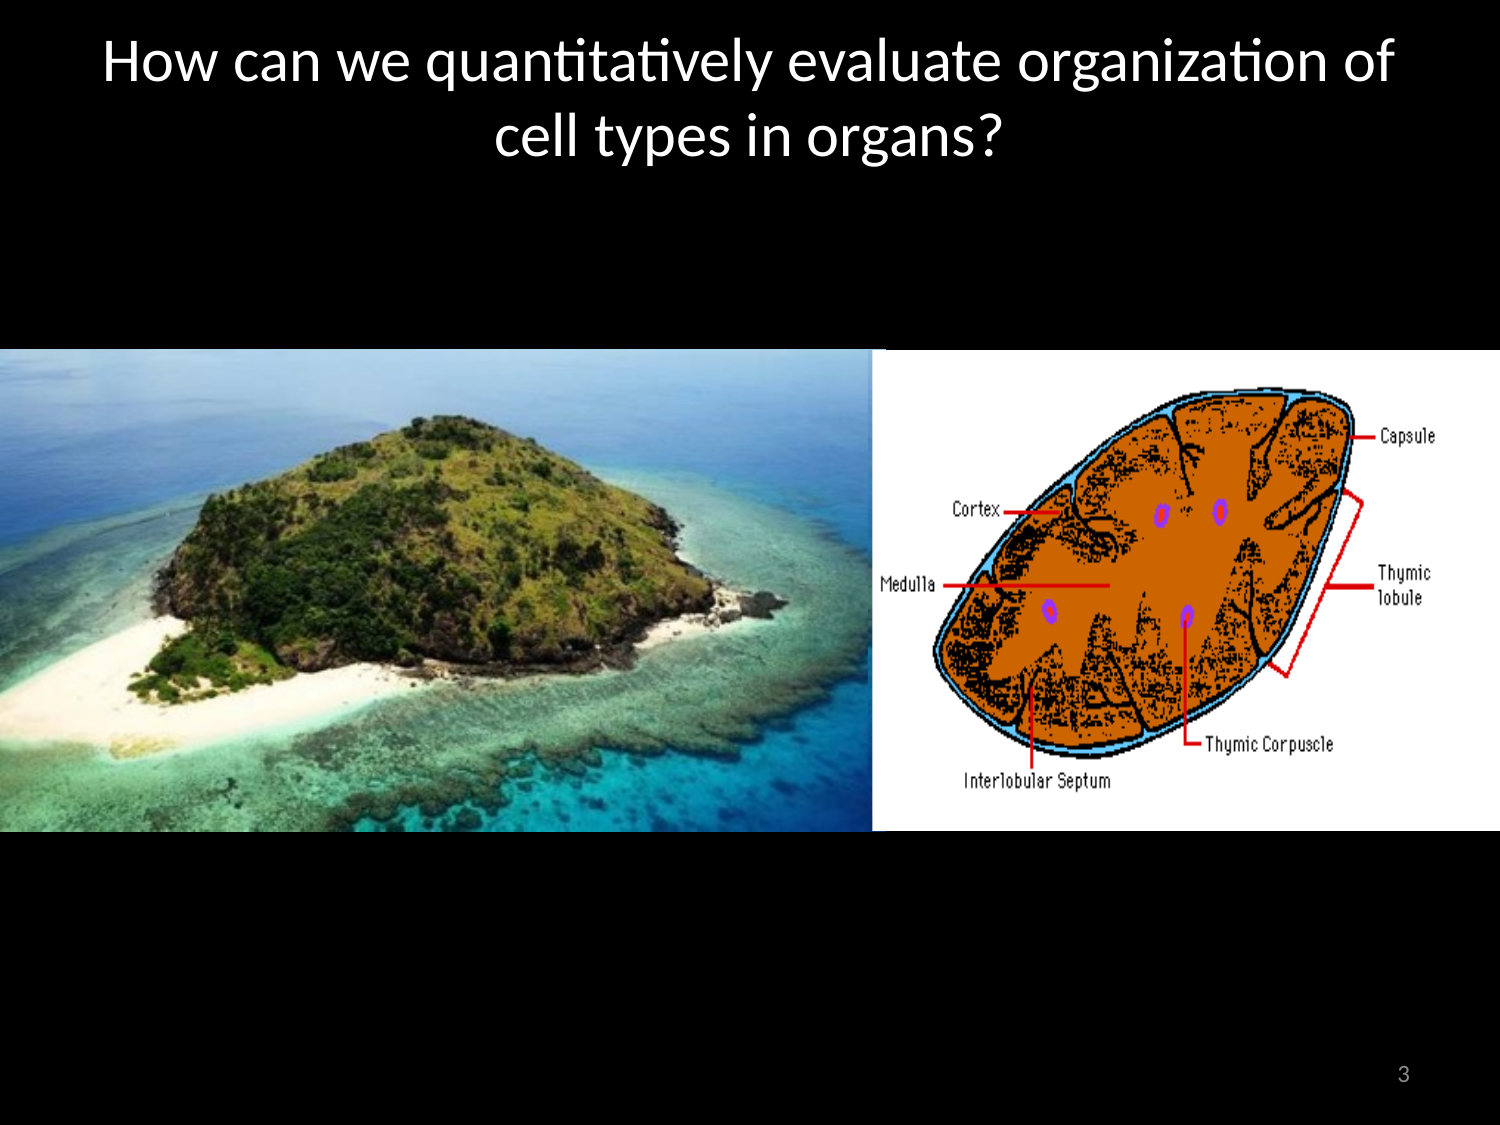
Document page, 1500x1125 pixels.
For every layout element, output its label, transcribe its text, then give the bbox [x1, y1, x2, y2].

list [0, 349, 866, 832]
picture [867, 349, 1500, 831]
slide_number 3 [1074, 1042, 1425, 1103]
title How can we quantitatively evaluate organization of cell types in organs? [75, 0, 1425, 188]
